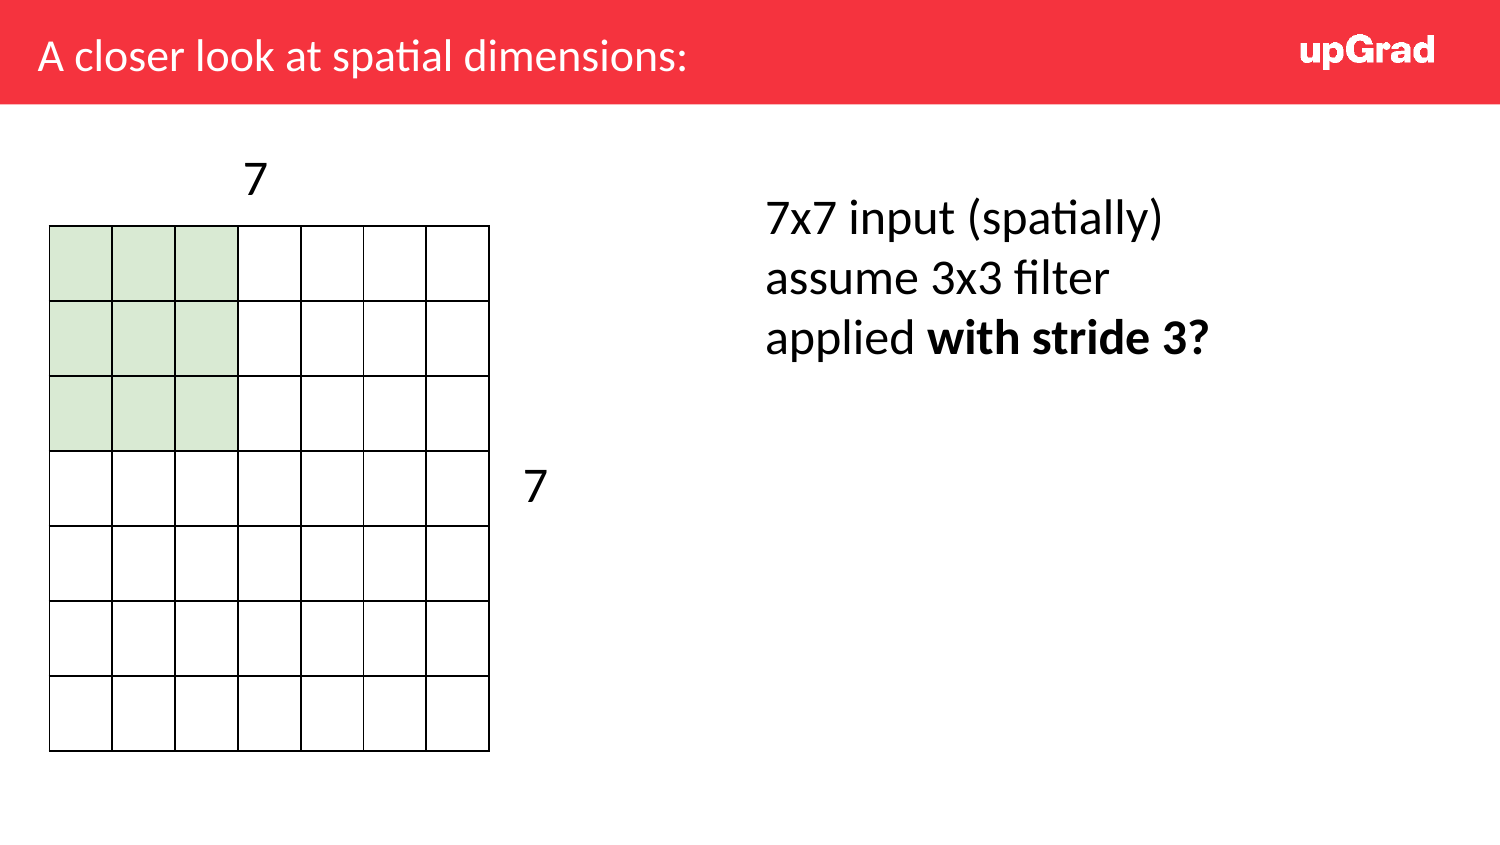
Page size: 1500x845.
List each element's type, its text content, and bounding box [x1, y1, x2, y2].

table_cell [302, 677, 363, 750]
table_cell [427, 377, 488, 450]
table_header [302, 227, 363, 300]
table_cell [50, 377, 111, 450]
table_cell [176, 302, 237, 375]
table_cell [176, 677, 237, 750]
table_cell [50, 452, 111, 525]
table_cell [113, 602, 174, 675]
table_cell [113, 677, 174, 750]
table_cell [302, 377, 363, 450]
table_cell [239, 377, 300, 450]
text_box 7 [228, 130, 318, 206]
table_cell [176, 452, 237, 525]
table_cell [113, 452, 174, 525]
text_box A closer look at spatial dimensions: [22, 10, 1397, 110]
table_header [113, 227, 174, 300]
picture [1397, 34, 1434, 70]
table_cell [427, 677, 488, 750]
table_cell [302, 302, 363, 375]
table_header [176, 227, 237, 300]
table_cell [176, 377, 237, 450]
table_cell [50, 527, 111, 600]
table_cell [427, 527, 488, 600]
table_cell [50, 677, 111, 750]
table_cell [239, 602, 300, 675]
table_cell [239, 527, 300, 600]
table_cell [239, 452, 300, 525]
table_cell [364, 527, 425, 600]
table_cell [50, 602, 111, 675]
table_cell [239, 302, 300, 375]
table_cell [427, 452, 488, 525]
table_cell [176, 527, 237, 600]
text_box 7x7 input (spatially) assume 3x3 filter applied with stride 3? [750, 170, 1500, 472]
table_cell [364, 677, 425, 750]
table_cell [427, 302, 488, 375]
table_cell [427, 602, 488, 675]
table_cell [113, 302, 174, 375]
table_cell [176, 602, 237, 675]
table_cell [302, 527, 363, 600]
table_header [50, 227, 111, 300]
table_cell [113, 377, 174, 450]
text_box 7 [507, 437, 605, 485]
table_cell [113, 527, 174, 600]
table_cell [239, 677, 300, 750]
table_cell [302, 452, 363, 525]
table_header [427, 227, 488, 300]
table_cell [364, 452, 425, 525]
table_cell [364, 602, 425, 675]
table_cell [302, 602, 363, 675]
table_cell [364, 302, 425, 375]
table_cell [364, 377, 425, 450]
table_header [239, 227, 300, 300]
table_cell [50, 302, 111, 375]
table_header [364, 227, 425, 300]
